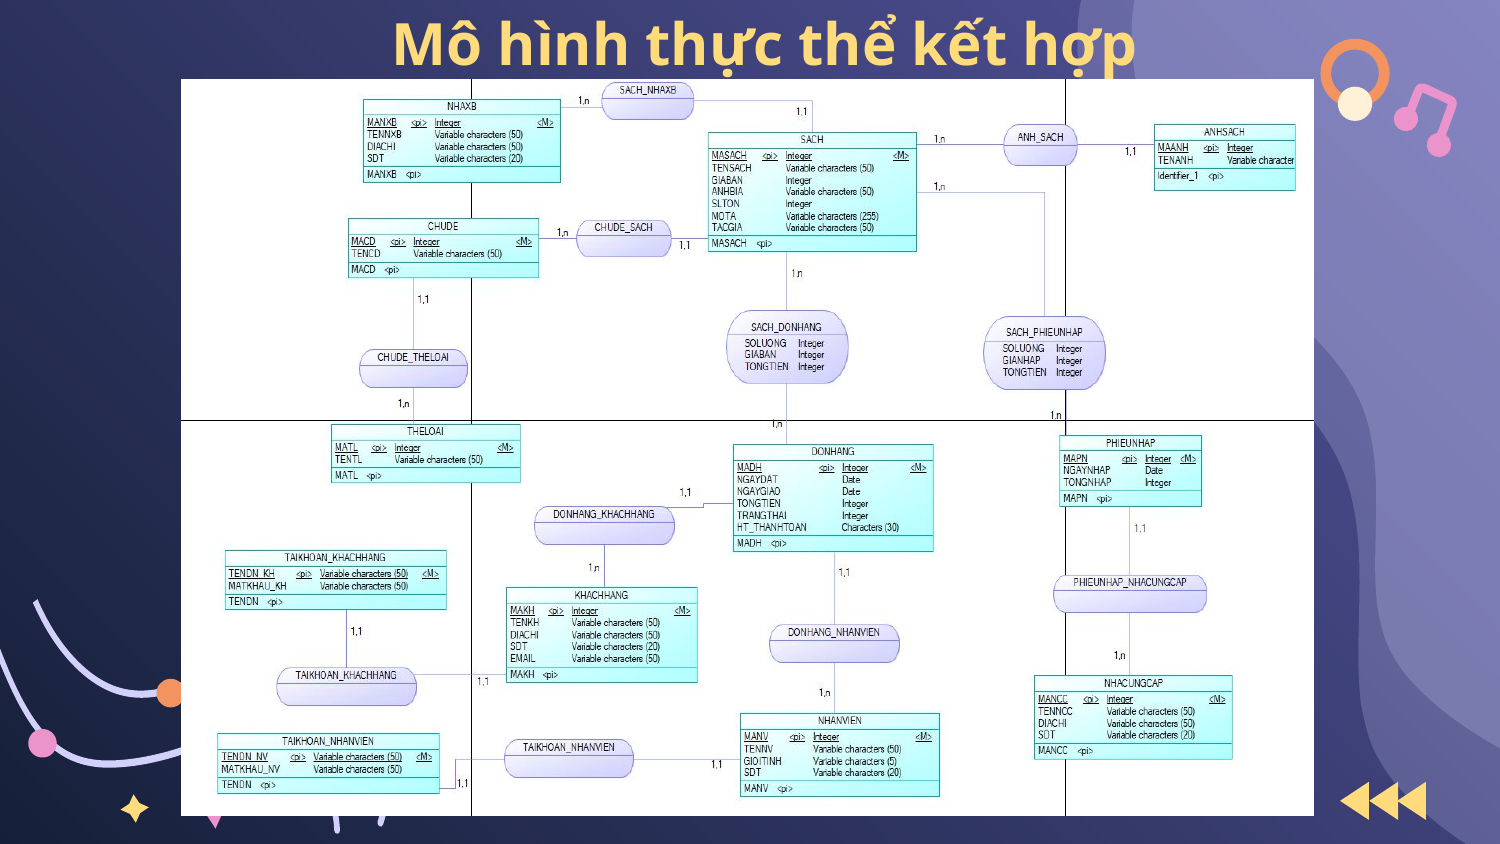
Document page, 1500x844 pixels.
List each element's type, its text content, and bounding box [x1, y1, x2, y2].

picture [181, 79, 1314, 816]
title Mô hình thực thể kết hợp [105, 0, 1424, 80]
